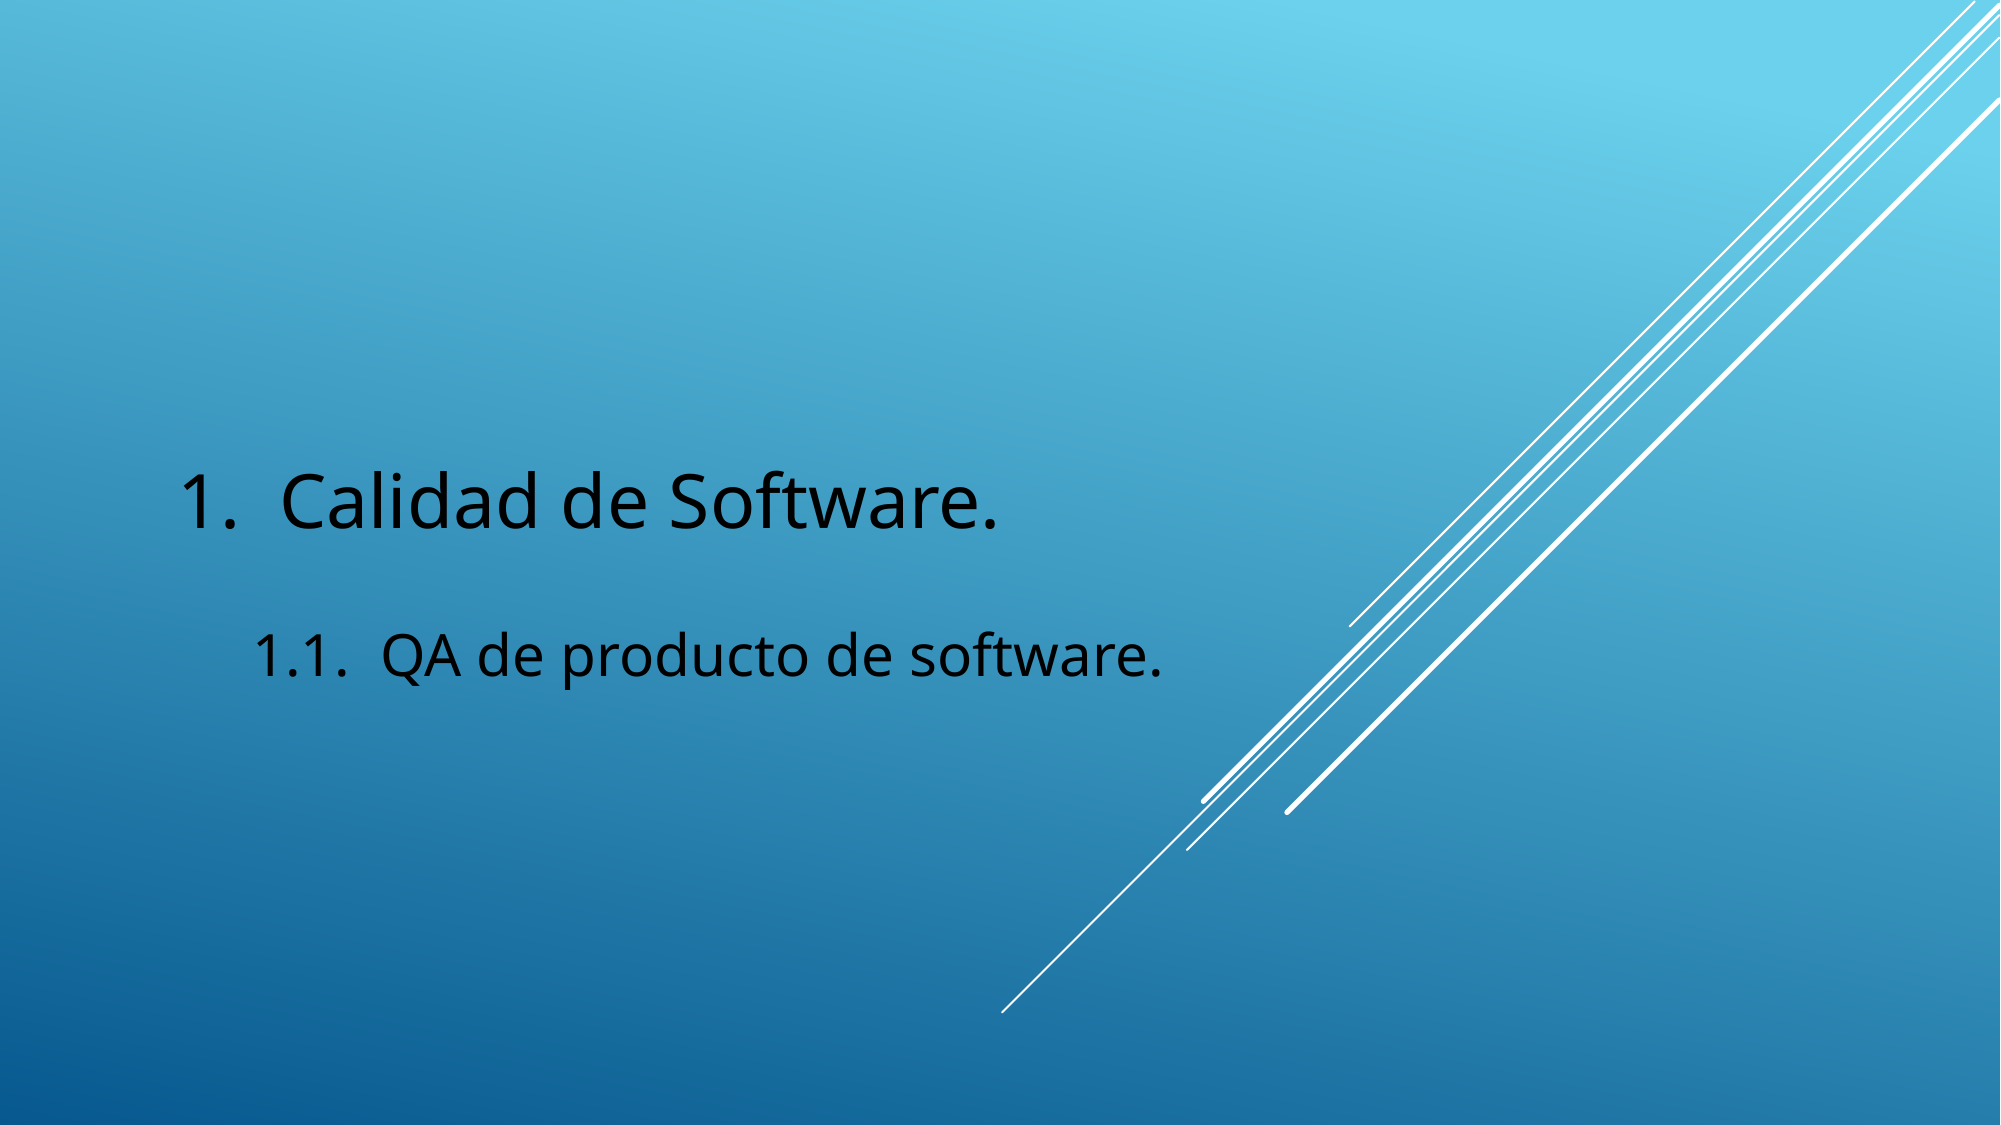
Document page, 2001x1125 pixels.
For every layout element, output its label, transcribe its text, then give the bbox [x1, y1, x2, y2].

text_box 1. Calidad de Software. 1.1. QA de producto de software. [143, 431, 1807, 784]
